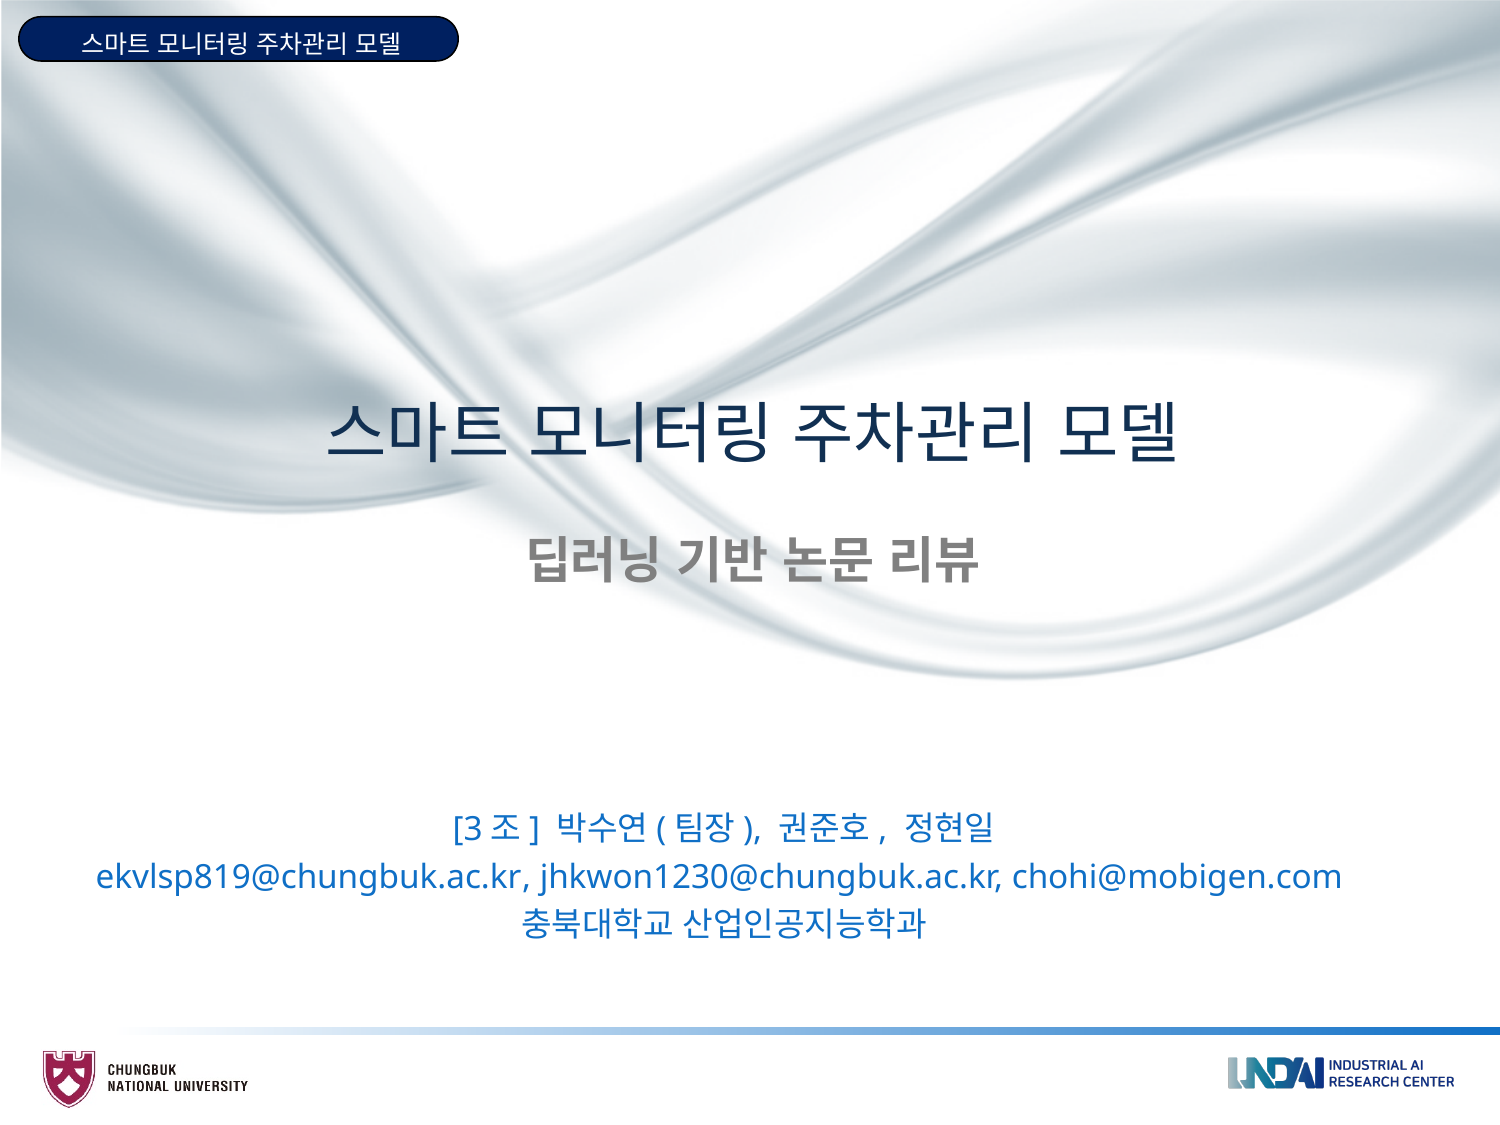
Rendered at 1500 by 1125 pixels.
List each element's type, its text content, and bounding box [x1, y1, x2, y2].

picture [1222, 1049, 1460, 1094]
text_box 딥러닝 기반 논문 리뷰 [107, 503, 1393, 597]
picture [41, 1049, 249, 1109]
text_box [3조] 박수연(팀장), 권준호, 정현일 ekvlsp819@chungbuk.ac.kr, jhkwon1230@chungbuk.ac.kr, chohi@mobigen.com 충북대학교 산업인공지능학과 [19, 799, 1430, 930]
text_box 스마트 모니터링 주차관리 모델 [18, 16, 459, 62]
text_box 스마트 모니터링 주차관리 모델 [166, 359, 1334, 479]
